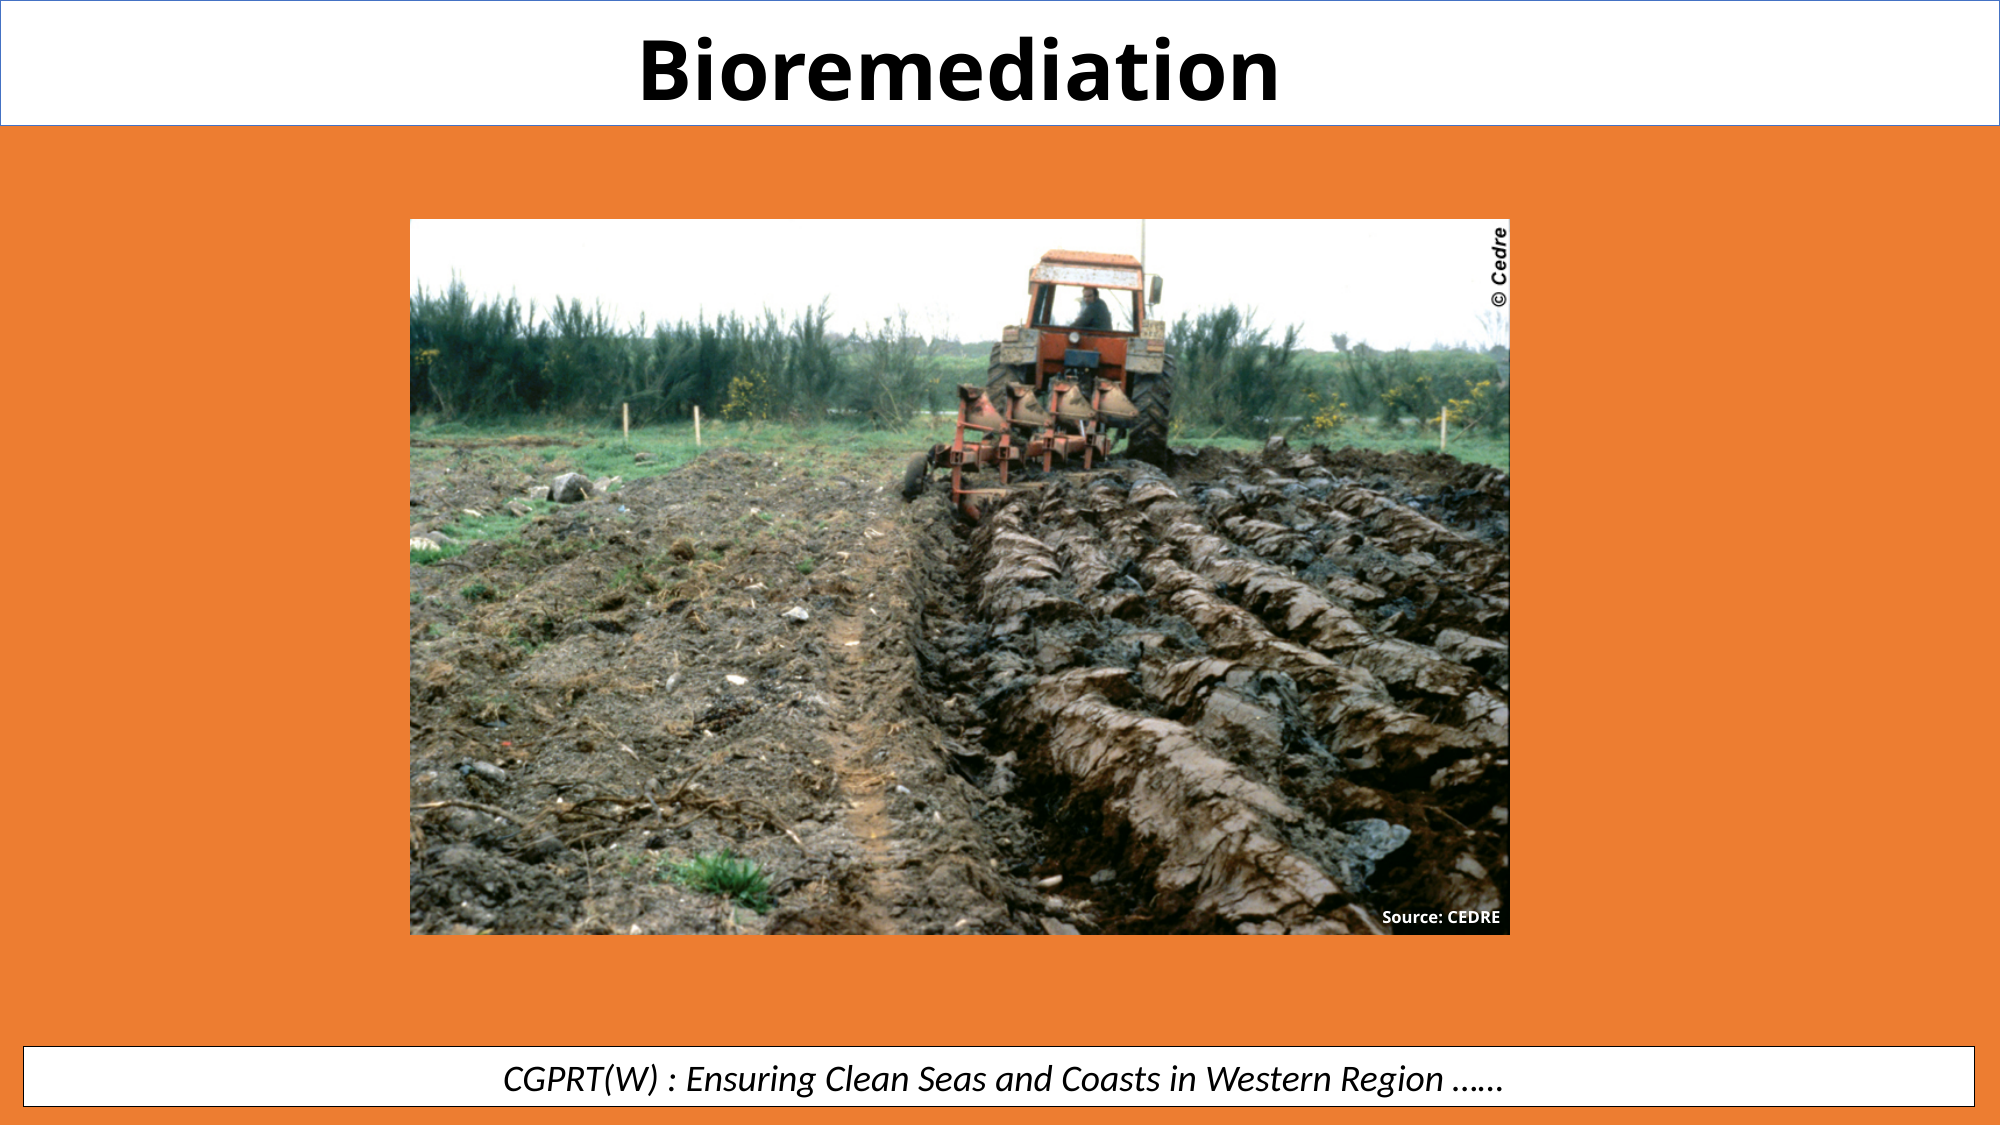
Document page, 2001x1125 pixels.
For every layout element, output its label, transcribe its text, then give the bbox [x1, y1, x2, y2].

text_box Bioremediation [284, 21, 1635, 114]
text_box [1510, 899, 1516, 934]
text_box CGPRT(W) : Ensuring Clean Seas and Coasts in Western Region …… [23, 1046, 1975, 1107]
text_box [0, 0, 2000, 126]
picture [410, 219, 1510, 935]
